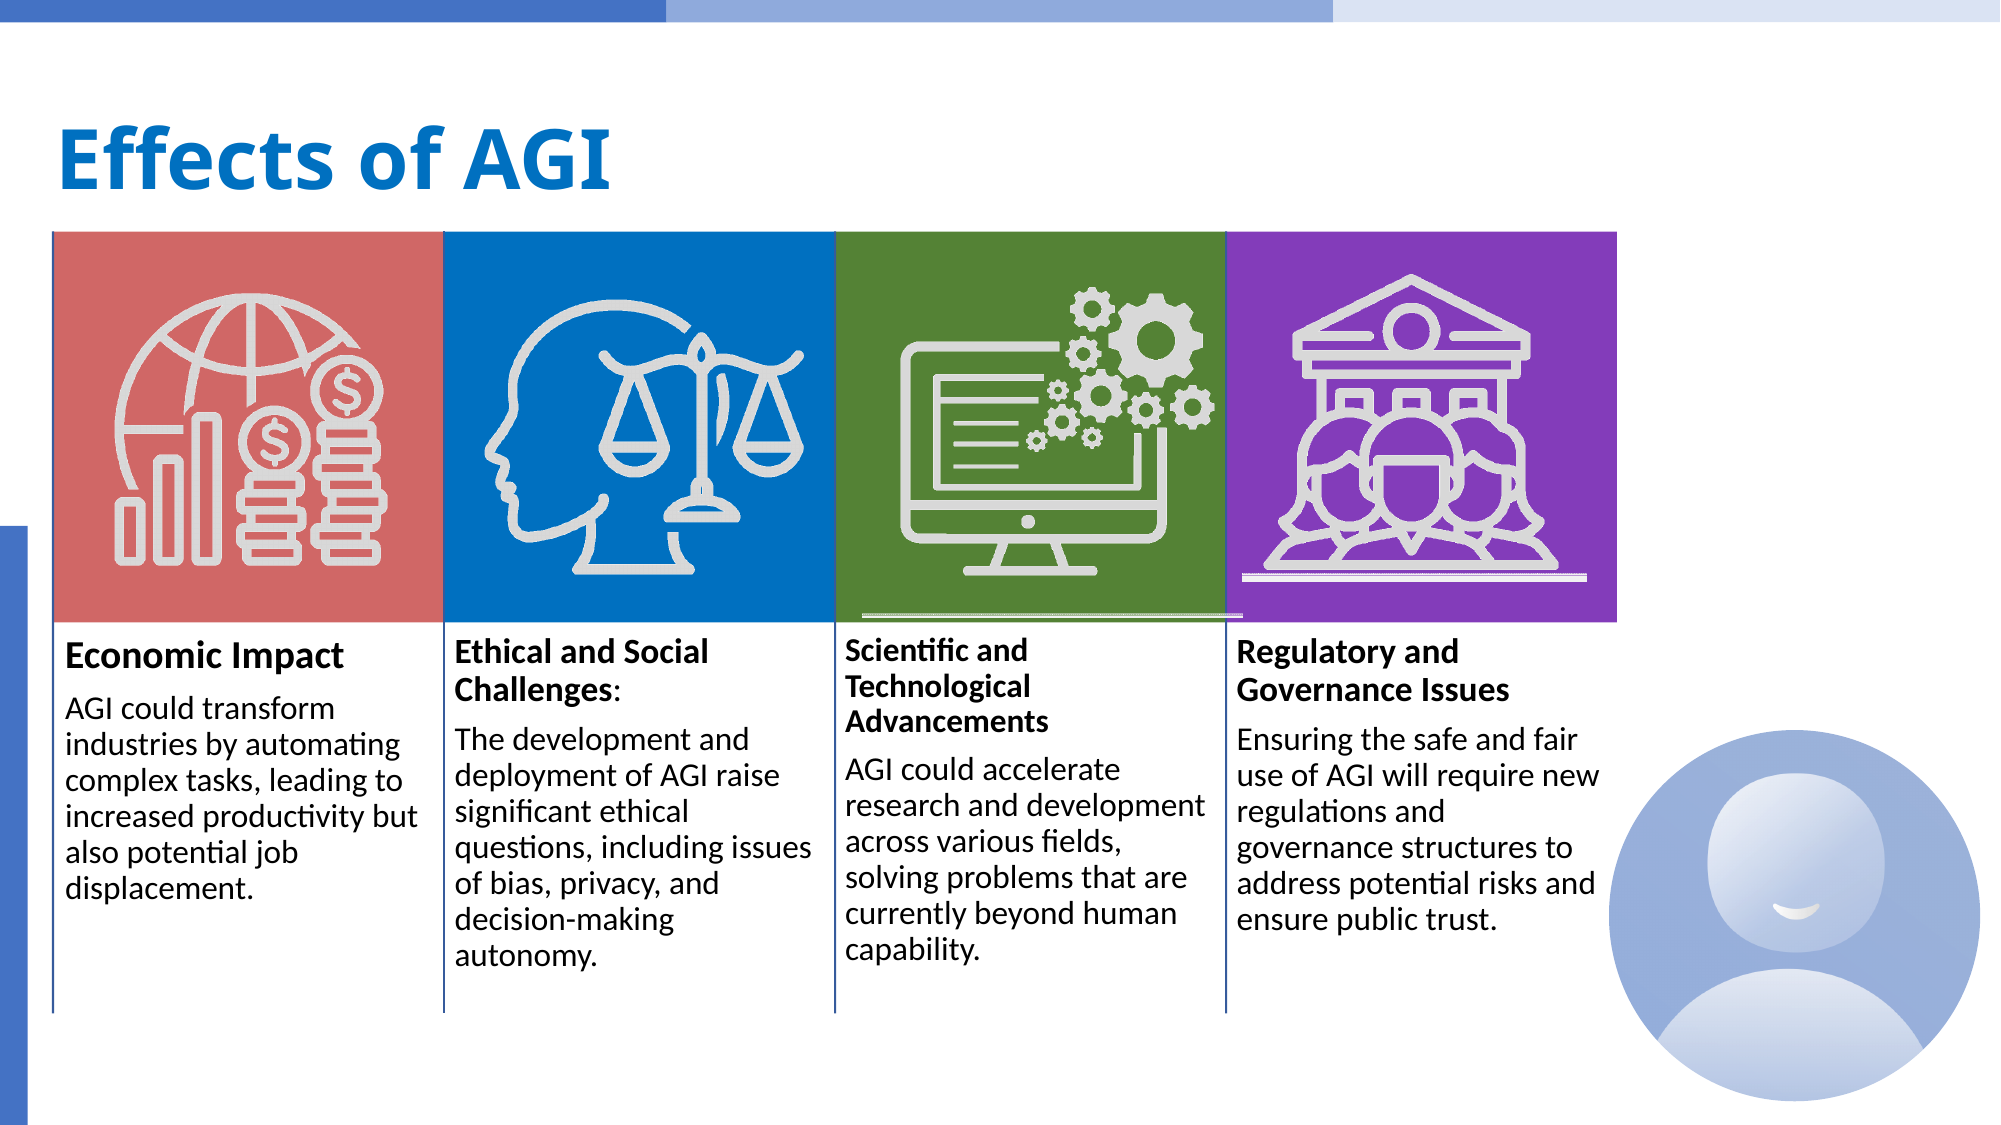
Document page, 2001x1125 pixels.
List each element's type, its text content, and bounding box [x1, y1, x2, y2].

title Effects of AGI [40, 91, 1766, 233]
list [0, 231, 1698, 1014]
picture [1608, 730, 1981, 1102]
picture [862, 248, 1587, 618]
picture [88, 283, 406, 583]
picture [464, 283, 824, 597]
